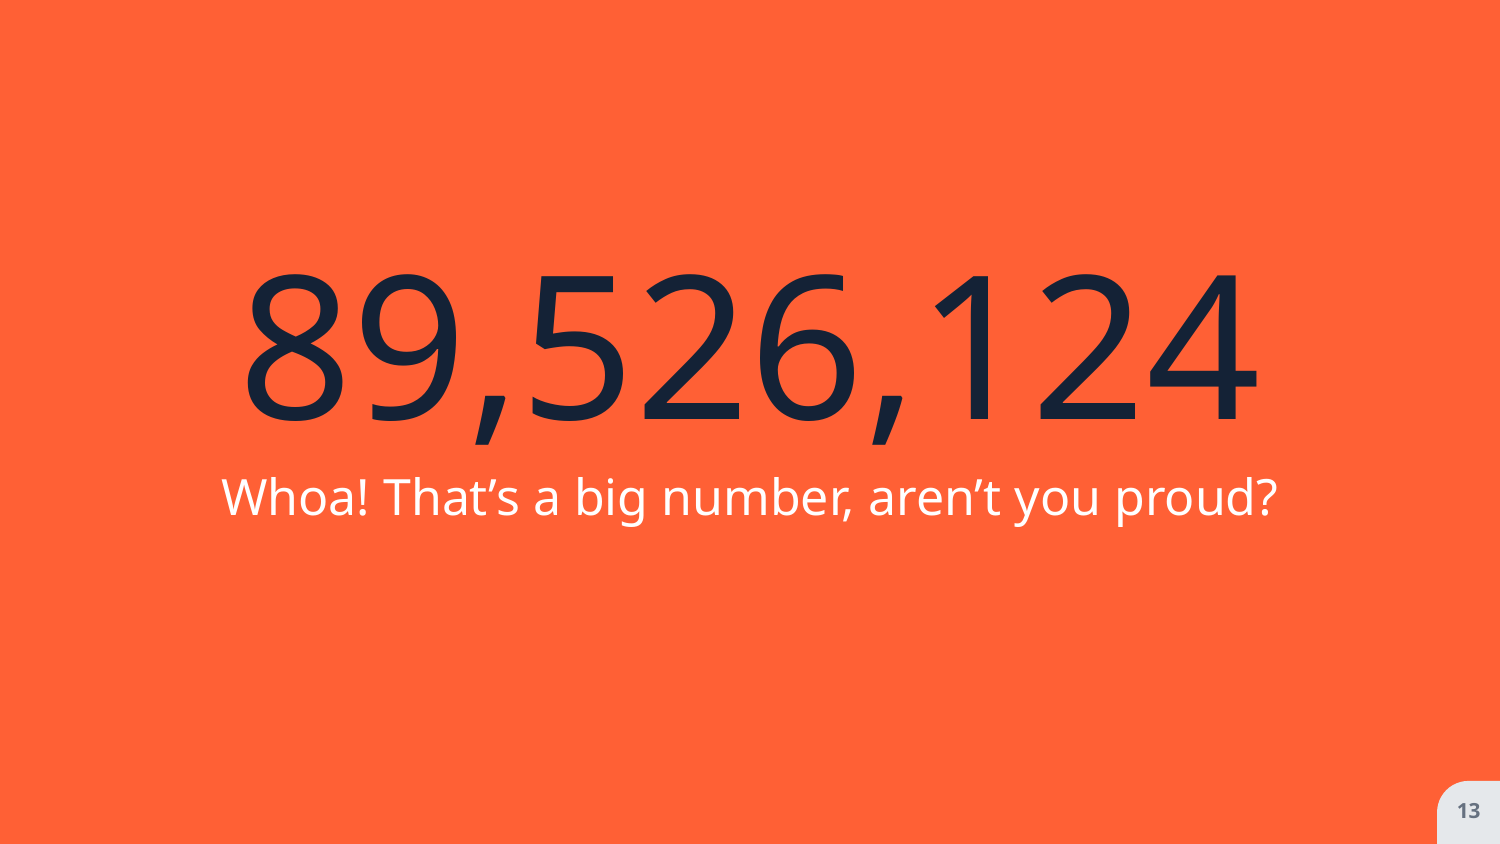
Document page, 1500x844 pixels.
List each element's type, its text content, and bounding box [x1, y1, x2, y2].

slide_number 13 [1437, 780, 1500, 844]
subtitle Whoa! That’s a big number, aren’t you proud? [112, 465, 1388, 595]
title 89,526,124 [112, 259, 1388, 450]
